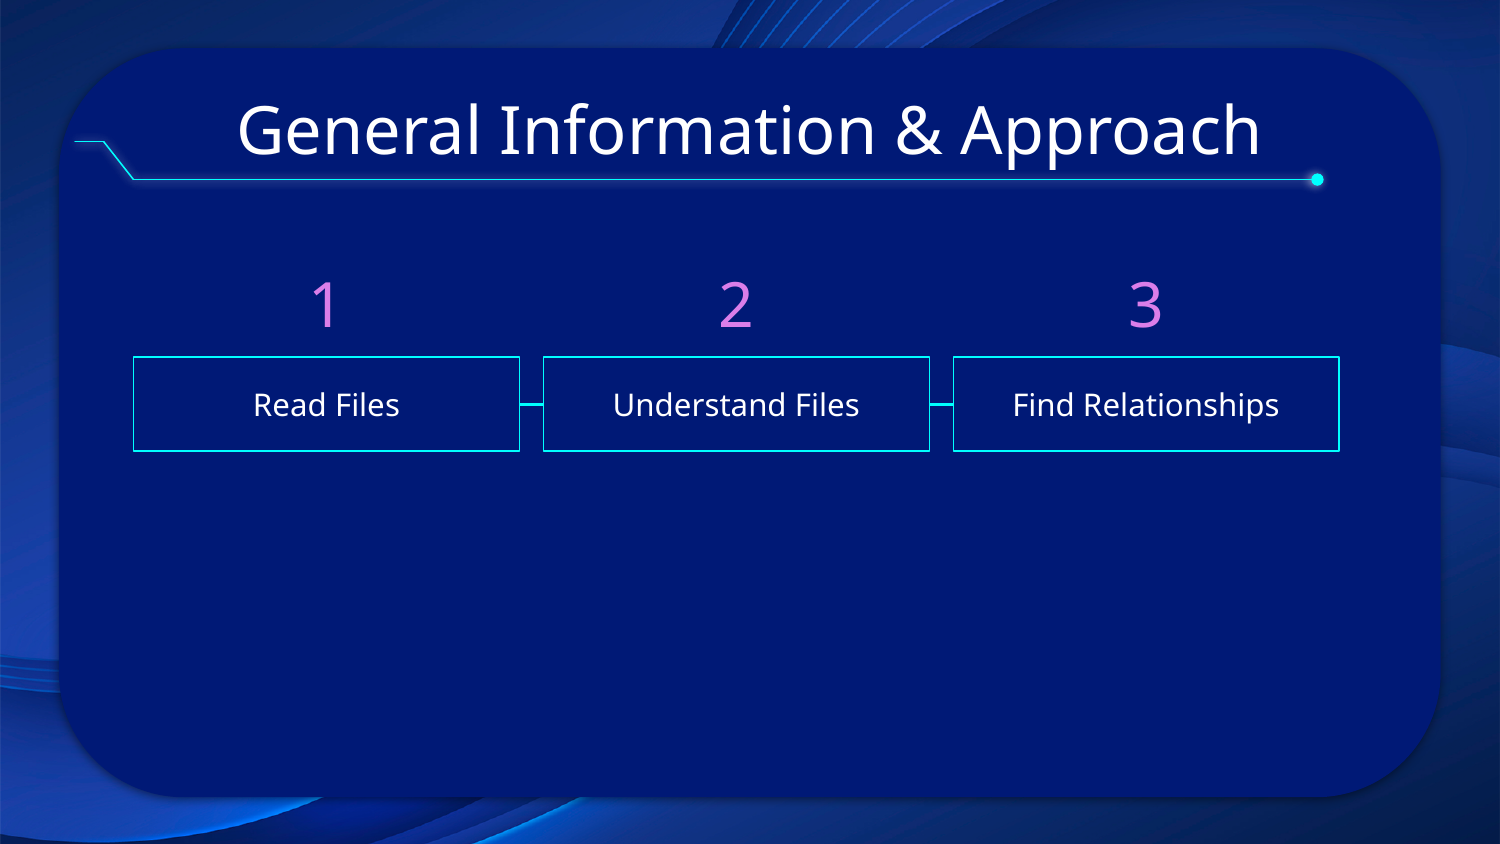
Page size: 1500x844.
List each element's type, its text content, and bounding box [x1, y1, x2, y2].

title General Information & Approach [118, 72, 1382, 167]
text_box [74, 141, 1318, 180]
text_box 2 [681, 248, 791, 358]
text_box 1 [271, 248, 382, 358]
text_box Understand Files [543, 357, 930, 452]
text_box Read Files [133, 357, 520, 452]
text_box Find Relationships [953, 357, 1340, 452]
text_box 3 [1091, 248, 1201, 358]
picture [0, 0, 1500, 844]
